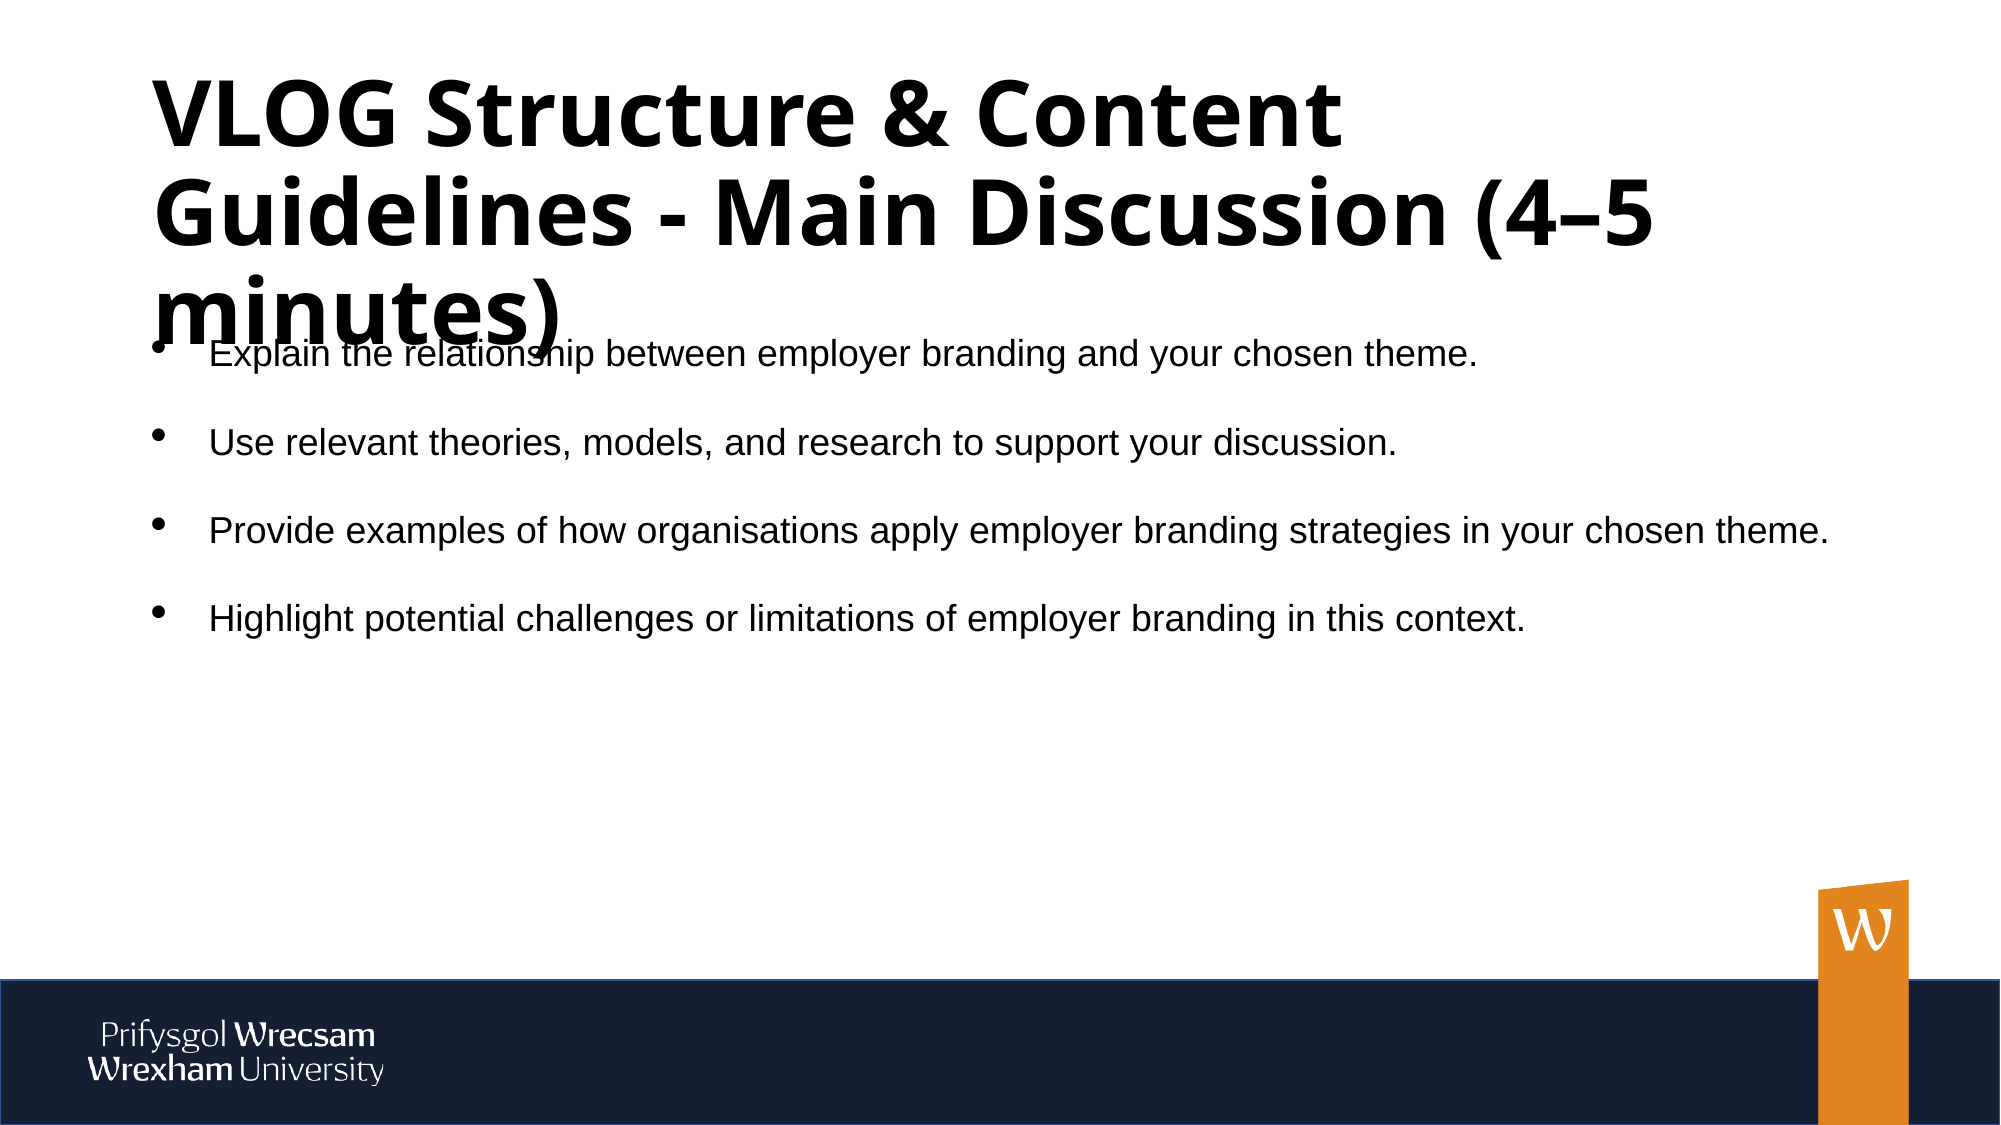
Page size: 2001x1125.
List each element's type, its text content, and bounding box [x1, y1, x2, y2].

title VLOG Structure & Content Guidelines - Main Discussion (4–5 minutes) [137, 59, 1863, 278]
text_box [1909, 979, 2000, 1125]
list Explain the relationship between employer branding and your chosen theme. Use relevant theories, models, and research to support your discussion. Provide examples of how organisations apply employer branding strategies in your chosen theme. Highlight potential challenges or limitations of employer branding in this context. [137, 299, 1863, 1014]
text_box [0, 979, 1818, 1125]
picture [1818, 879, 1909, 1125]
picture [87, 1019, 384, 1086]
